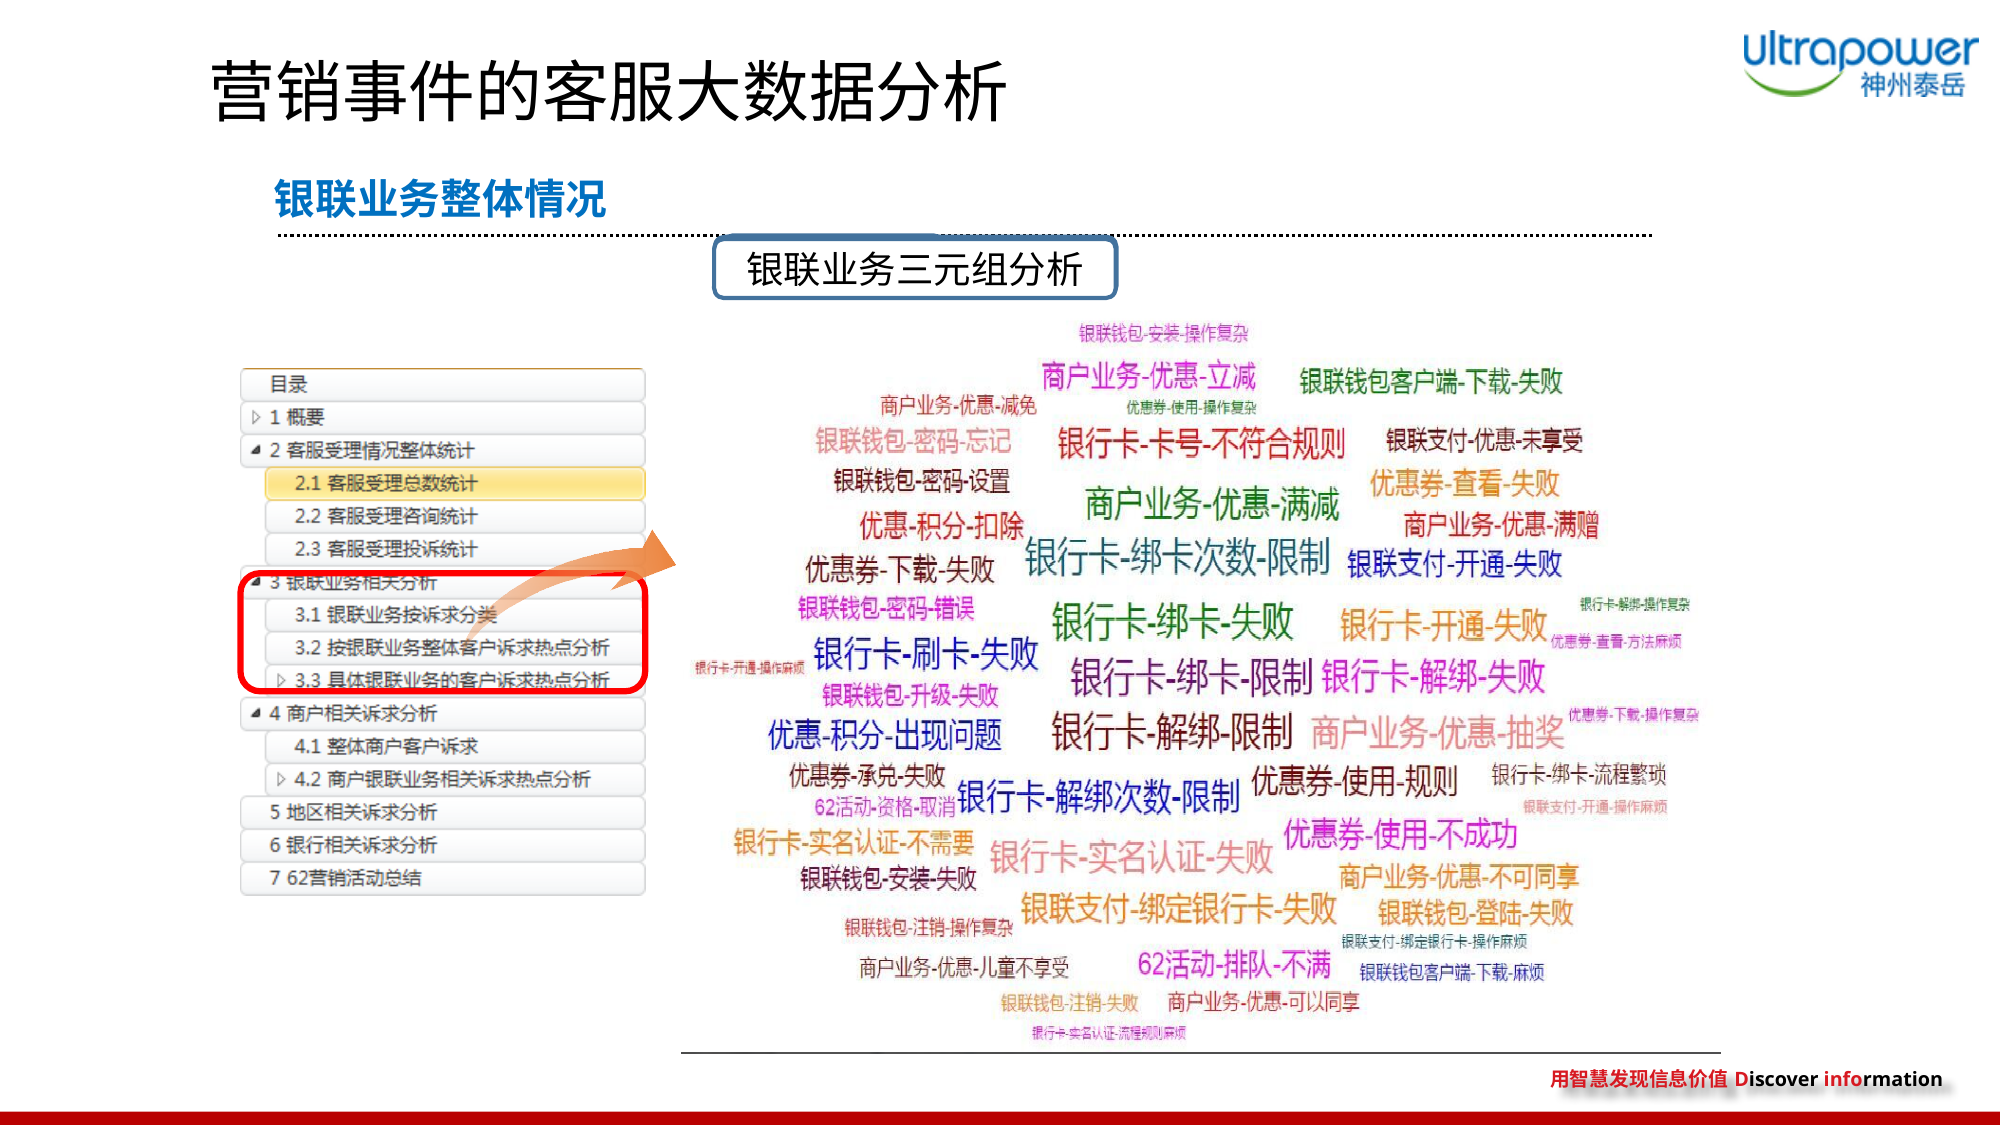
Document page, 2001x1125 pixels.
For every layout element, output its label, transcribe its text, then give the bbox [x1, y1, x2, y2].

picture [1744, 30, 1979, 97]
text_box 银联业务整体情况 [220, 171, 1668, 231]
text_box 营销事件的客服大数据分析 [193, 38, 1169, 138]
text_box 银联业务三元组分析 [711, 237, 1118, 293]
text_box [646, 529, 676, 577]
picture [239, 368, 646, 896]
picture [680, 293, 1721, 1055]
